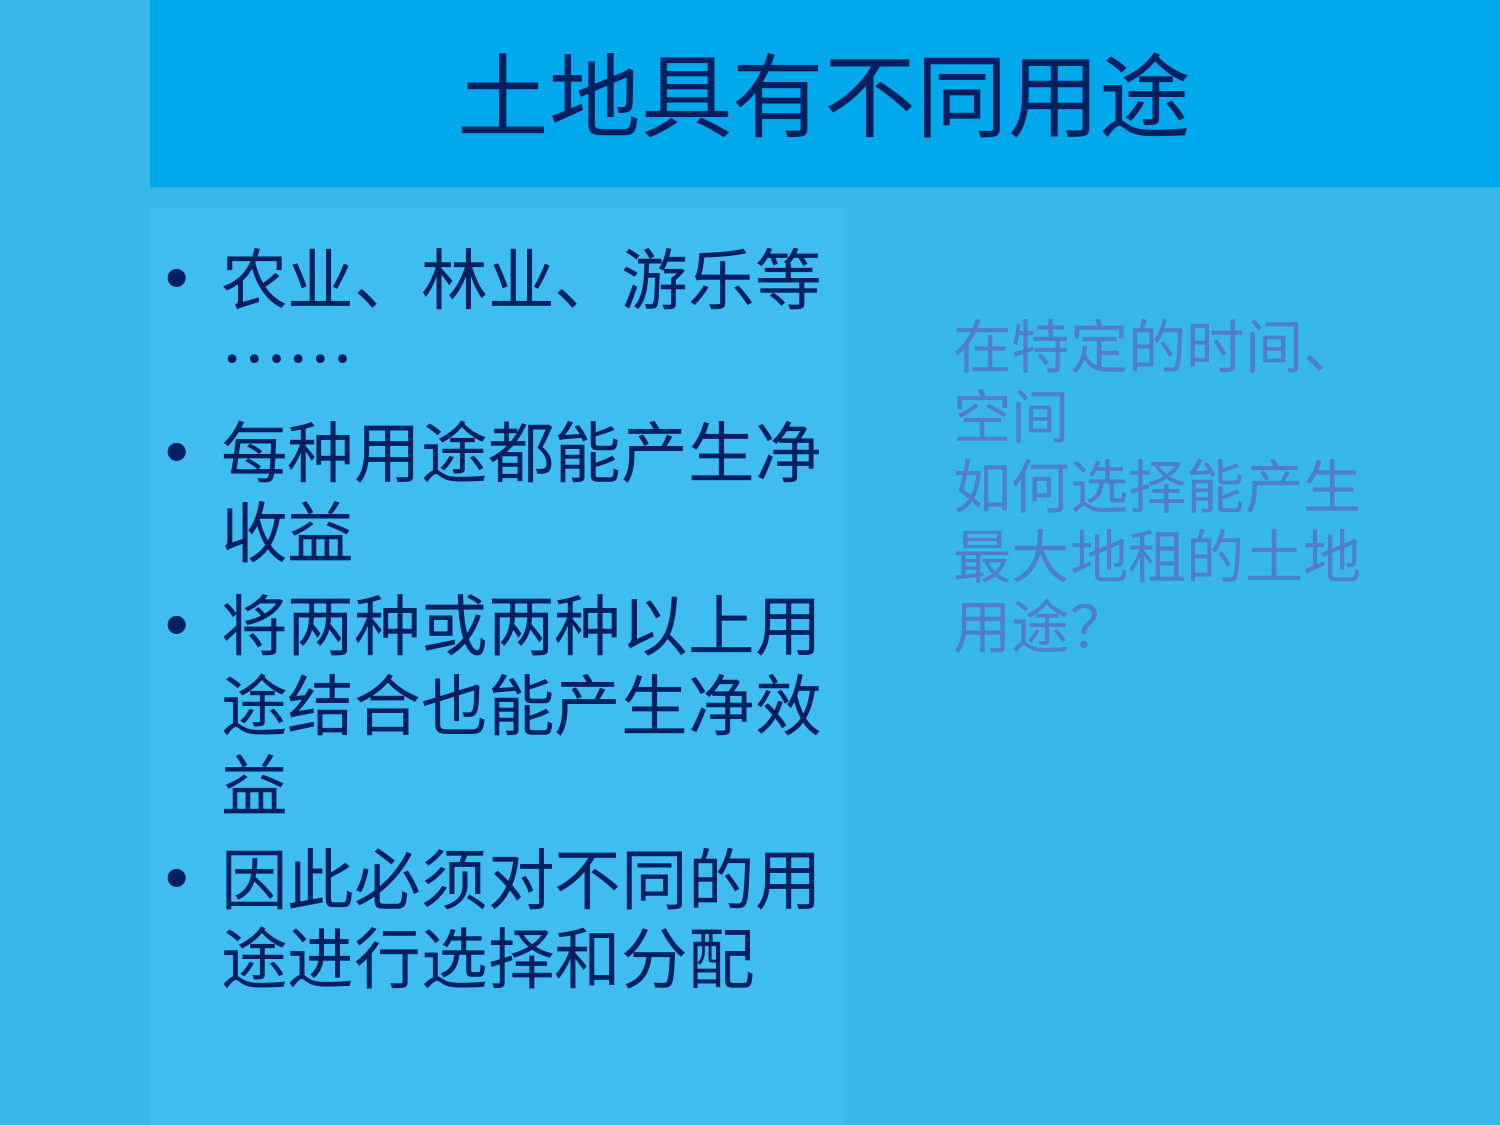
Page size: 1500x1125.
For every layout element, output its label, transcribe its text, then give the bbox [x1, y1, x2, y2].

title 土地具有不同用途 [150, 0, 1500, 188]
text_box 在特定的时间、空间 如何选择能产生最大地租的土地用途？ [938, 302, 1388, 668]
list 农业、林业、游乐等…… 每种用途都能产生净收益 将两种或两种以上用途结合也能产生净效益 因此必须对不同的用途进行选择和分配 [150, 208, 845, 1125]
